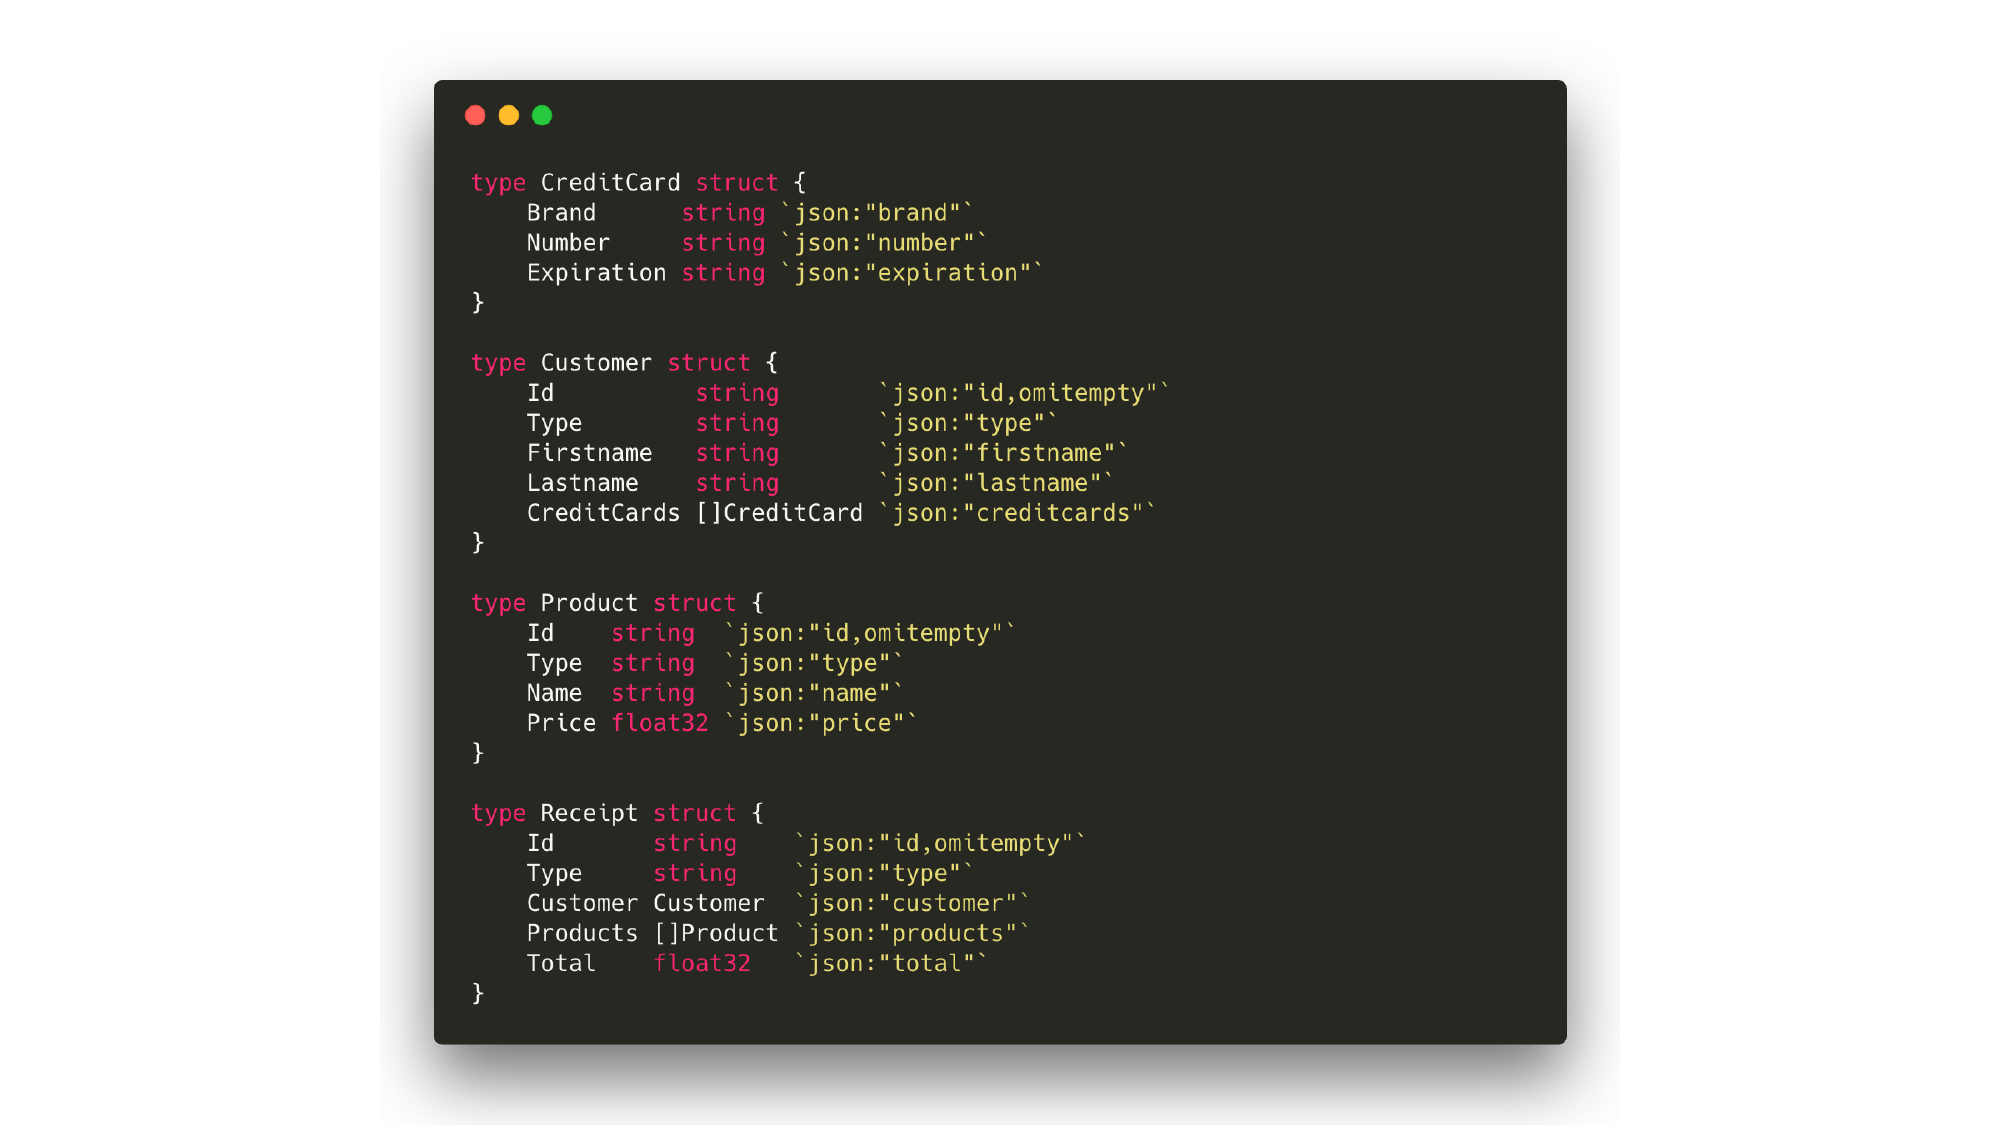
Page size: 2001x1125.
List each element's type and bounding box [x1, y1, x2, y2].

picture [379, 0, 1620, 1125]
